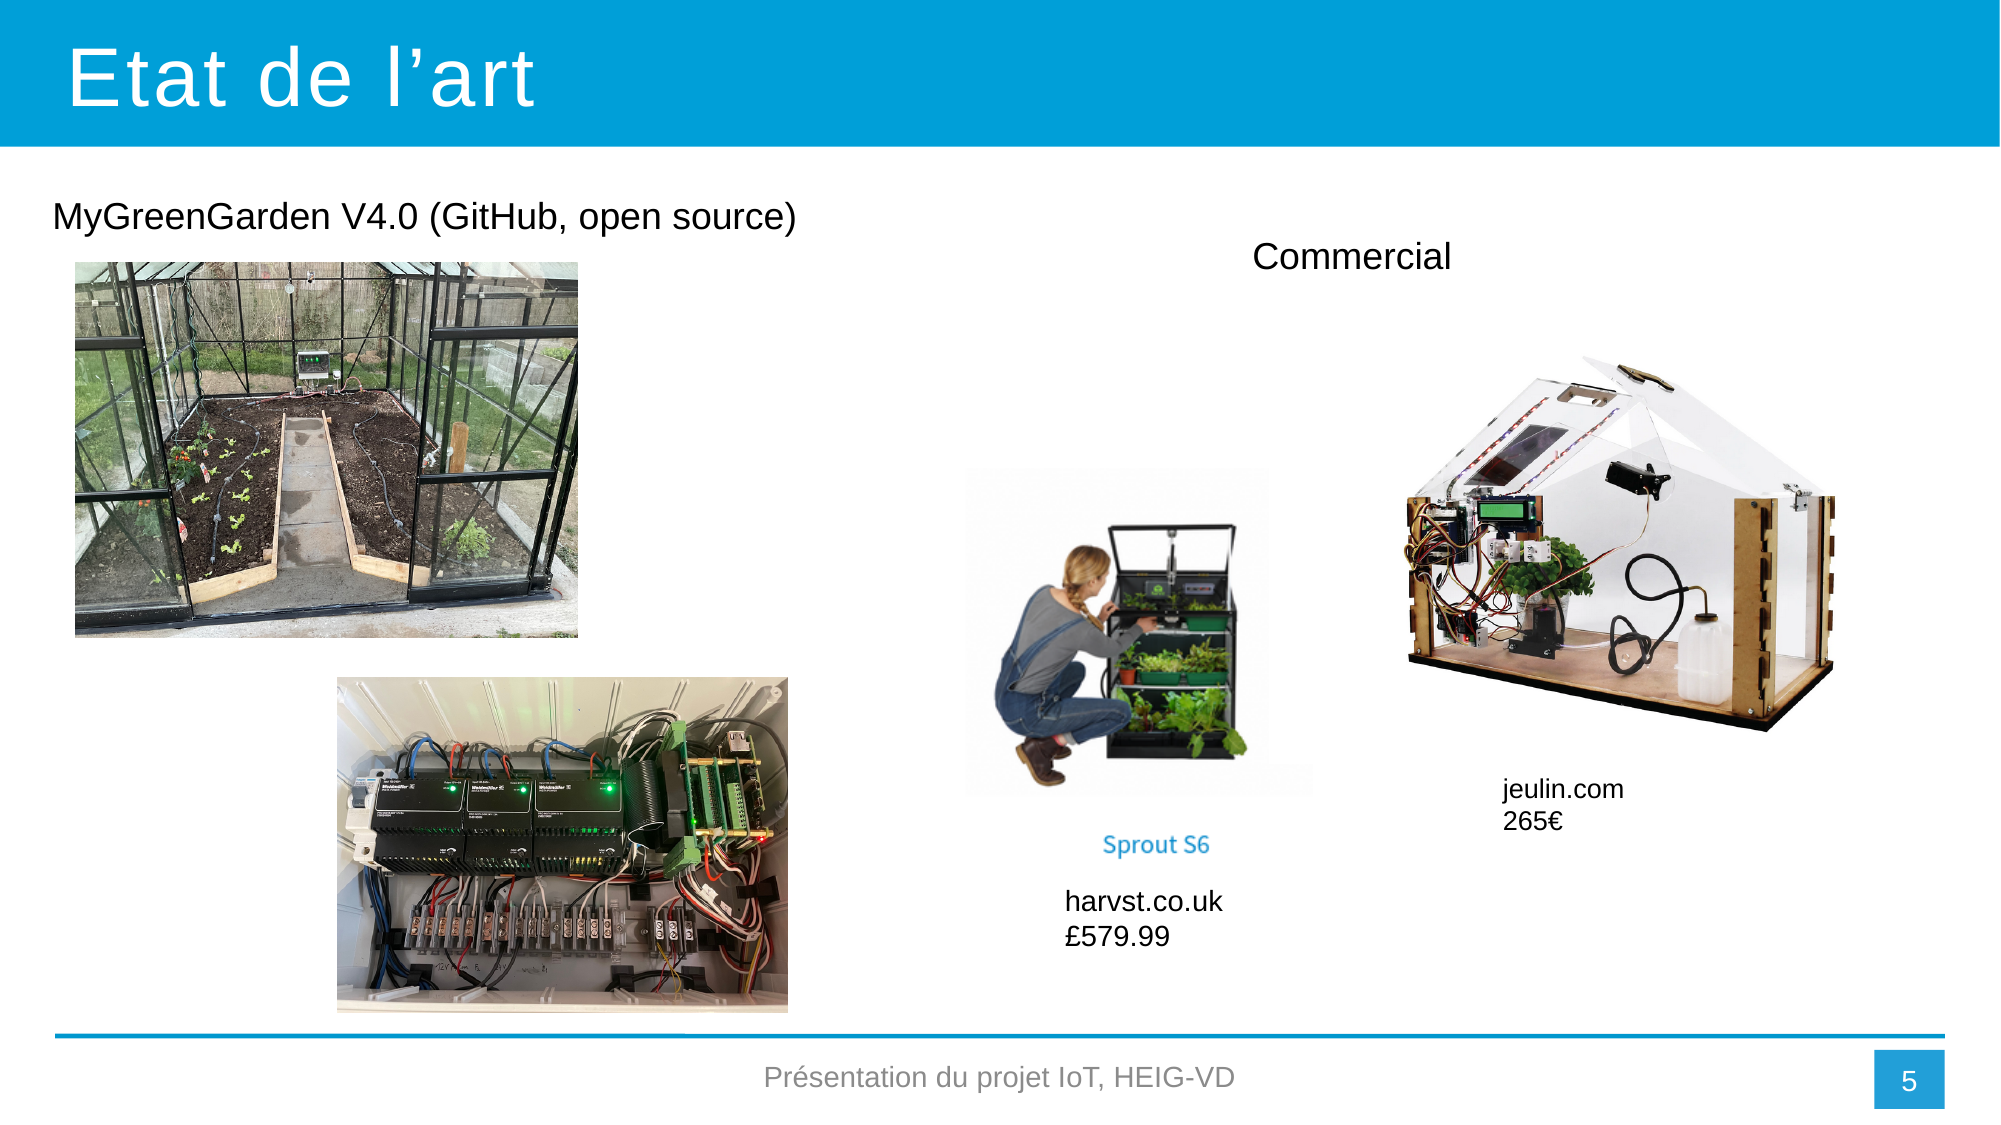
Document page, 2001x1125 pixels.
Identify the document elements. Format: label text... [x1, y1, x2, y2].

text_box [0, 0, 2000, 149]
picture [74, 262, 578, 638]
picture [337, 677, 788, 1013]
text_box Etat de l’art [52, 15, 1945, 131]
picture [937, 337, 1913, 901]
text_box Commercial [1237, 224, 1467, 282]
text_box harvst.co.uk £579.99 [1049, 908, 1239, 956]
text_box 4 [1874, 1049, 1945, 1109]
text_box Présentation du projet IoT, HEIG-VD [515, 1050, 1484, 1103]
text_box MyGreenGarden V4.0 (GitHub, open source) [37, 62, 1927, 900]
text_box jeulin.com 265€ [1488, 772, 1640, 839]
